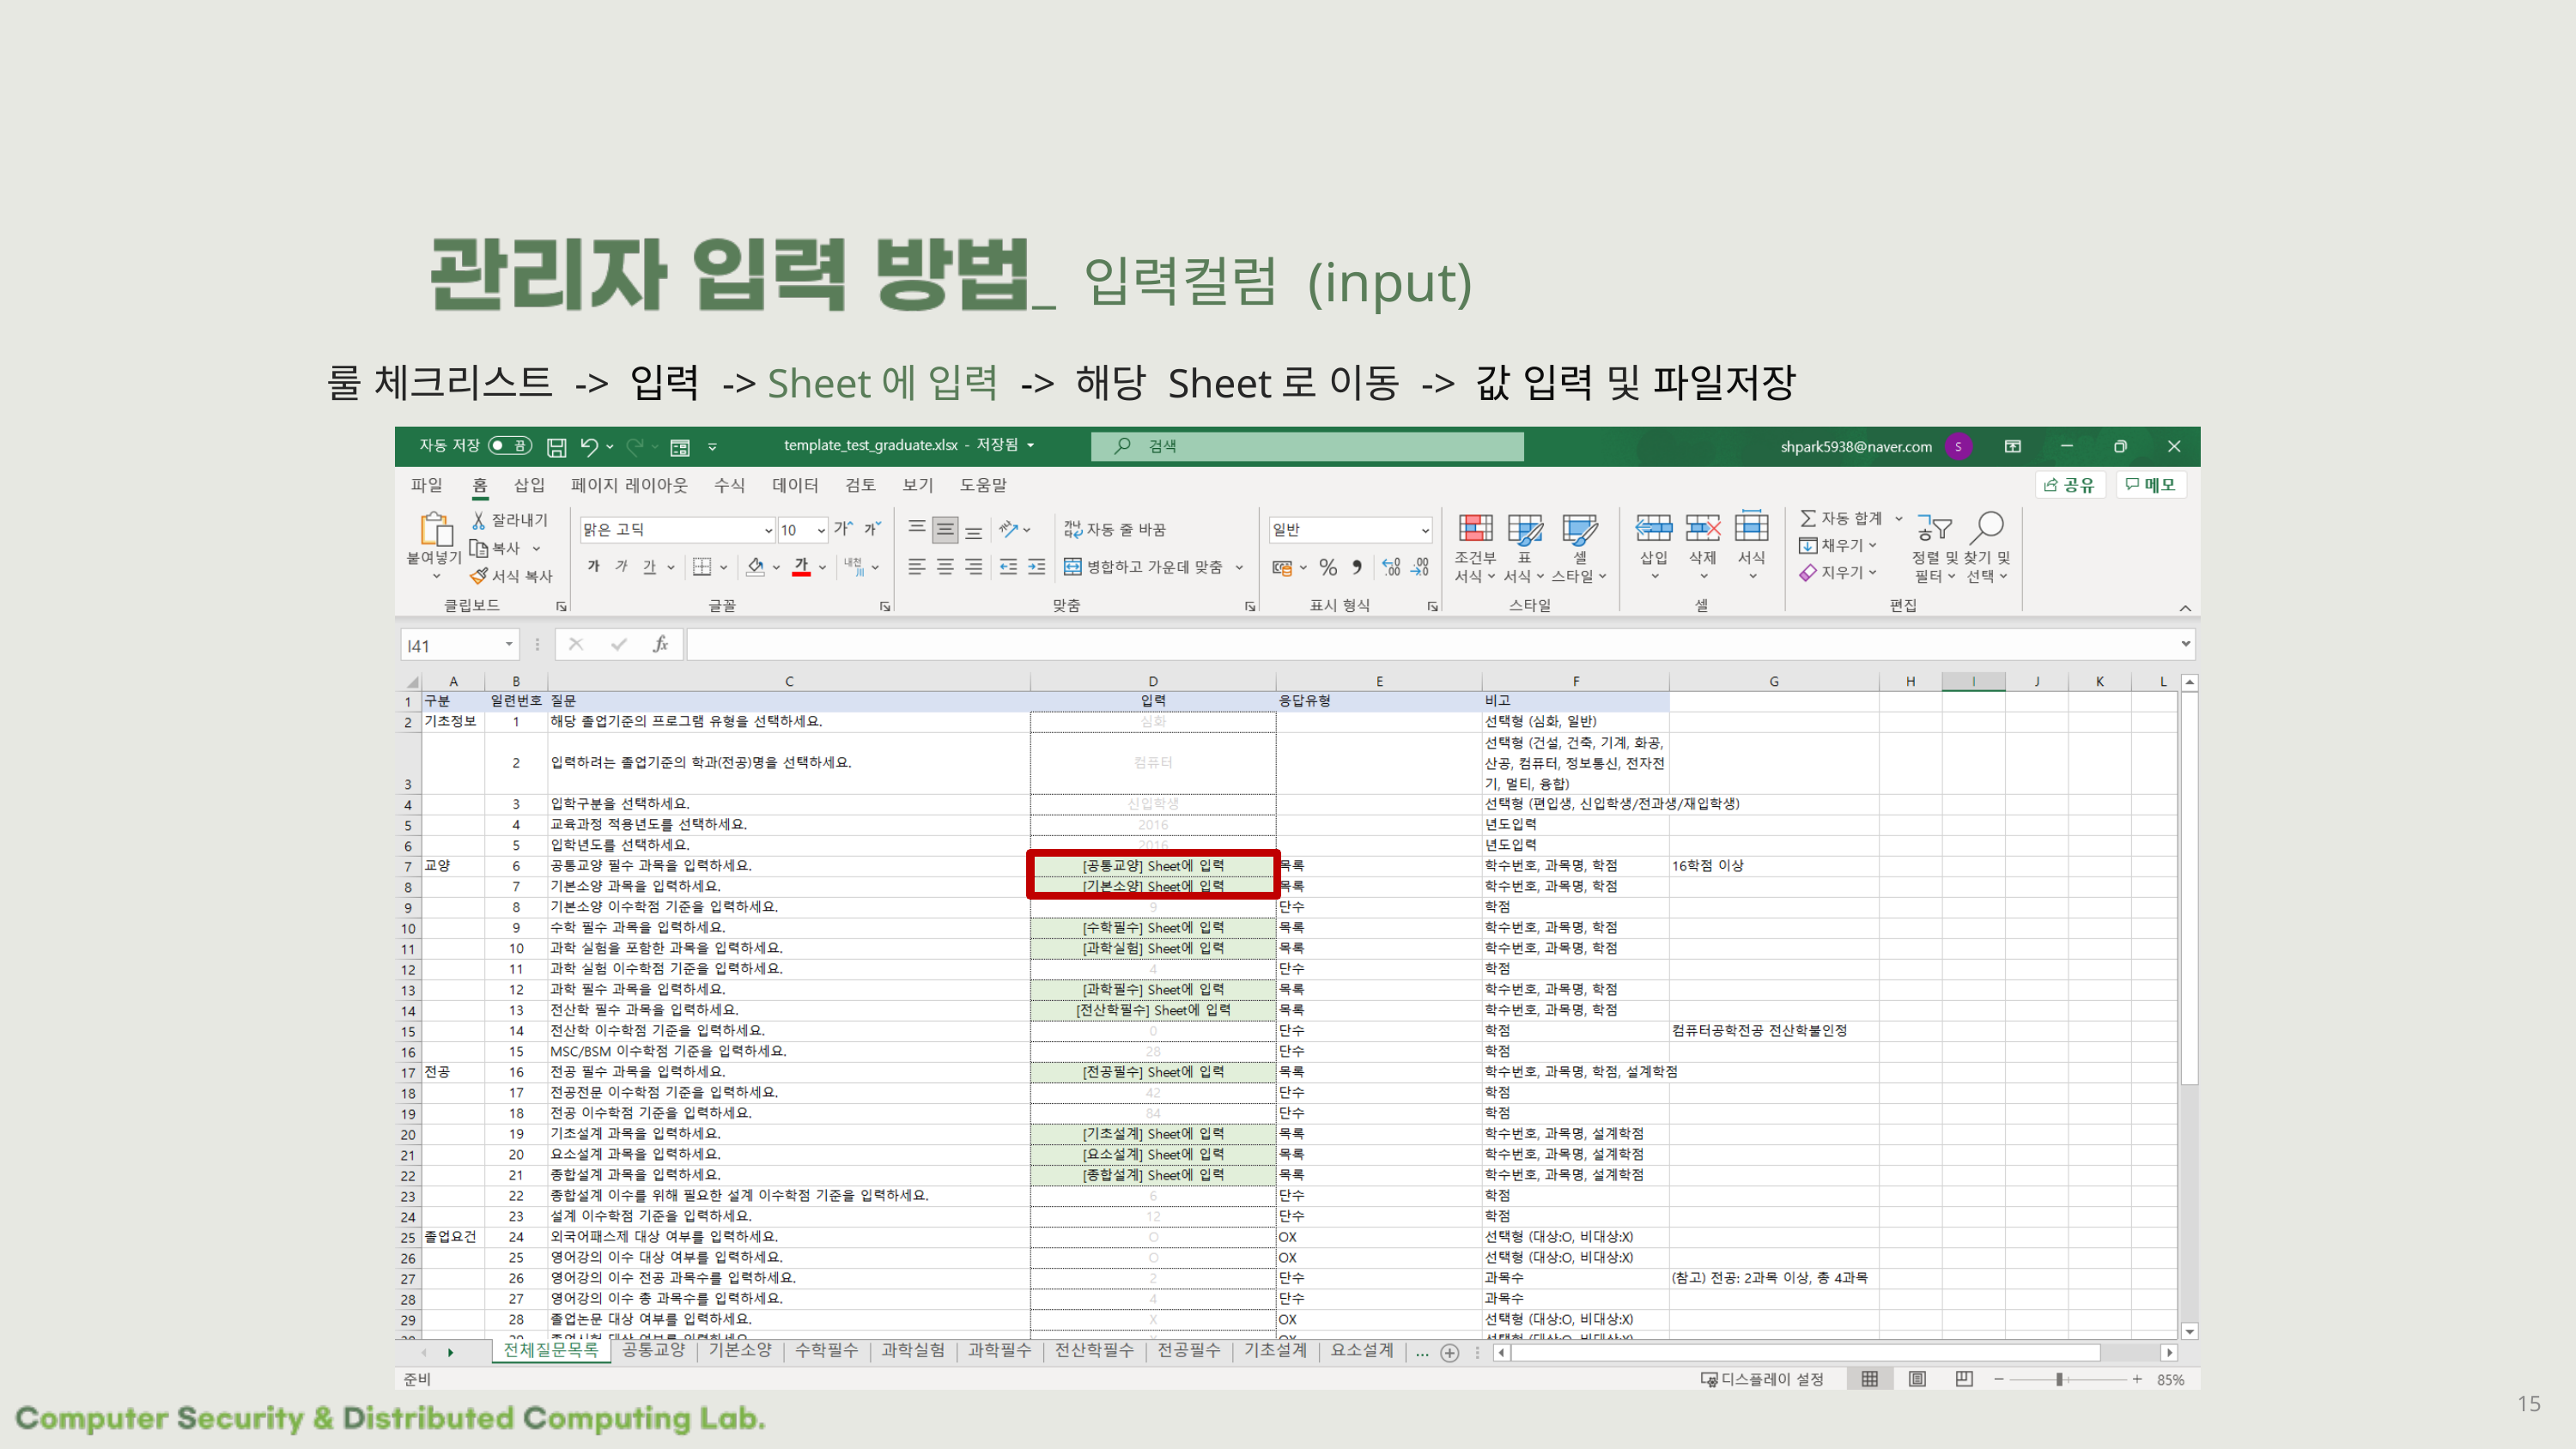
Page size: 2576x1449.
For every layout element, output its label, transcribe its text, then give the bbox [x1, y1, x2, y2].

picture [415, 211, 1073, 373]
text_box 룰 체크리스트 -> 입력 -> Sheet에 입력 -> 해당 Sheet로 이동 -> 값 입력 및 파일저장 [314, 352, 1810, 413]
slide_number 15 [2254, 1379, 2555, 1431]
picture [395, 426, 2201, 1390]
picture [0, 1398, 782, 1449]
text_box _ 입력컬럼 (input) [1077, 241, 1486, 318]
